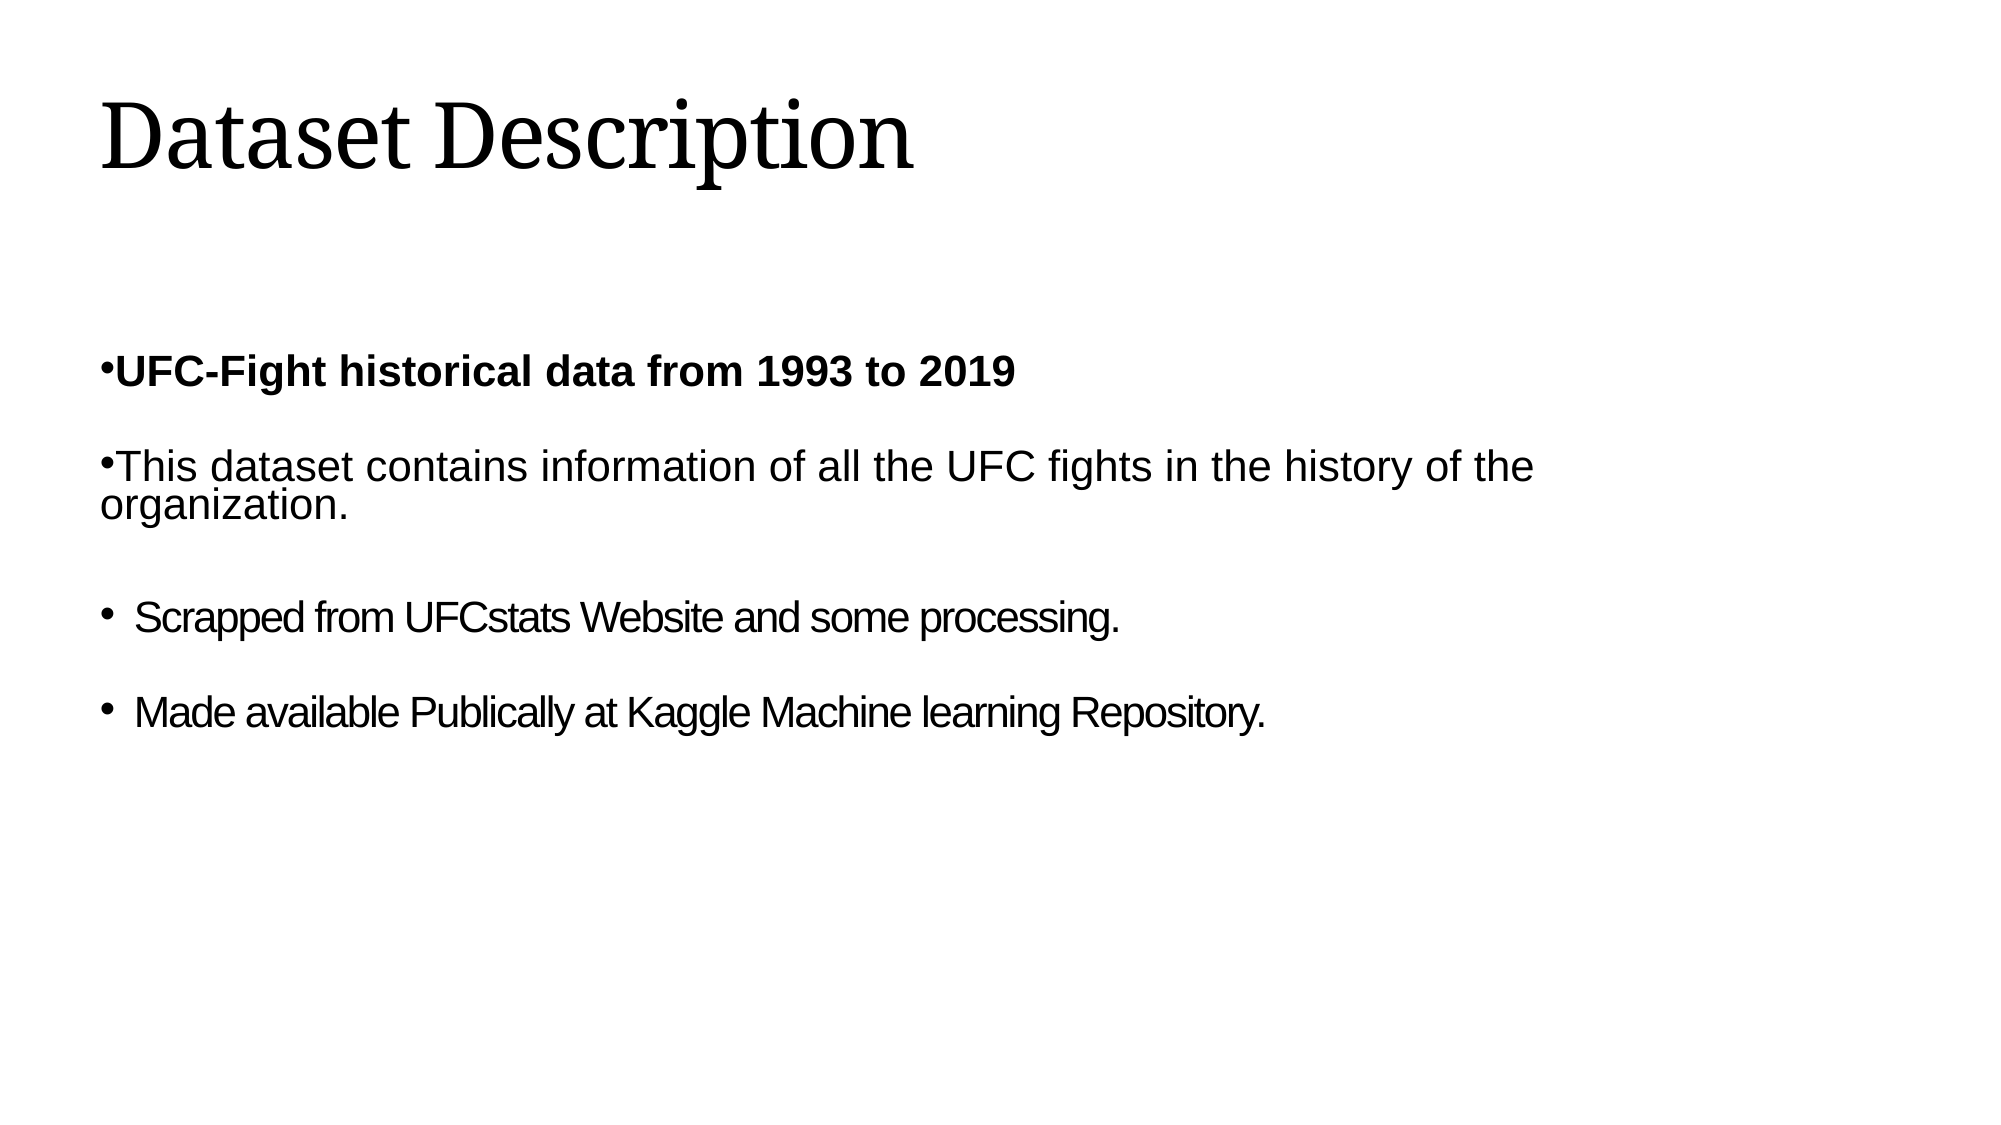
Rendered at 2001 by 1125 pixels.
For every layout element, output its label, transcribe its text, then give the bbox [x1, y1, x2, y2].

list UFC-Fight historical data from 1993 to 2019 This dataset contains information of all the UFC fights in the history of the organization. Scrapped from UFCstats Website and some processing. Made available Publically at Kaggle Machine learning Repository. [99, 259, 1798, 761]
title Dataset Description [99, 44, 1901, 234]
